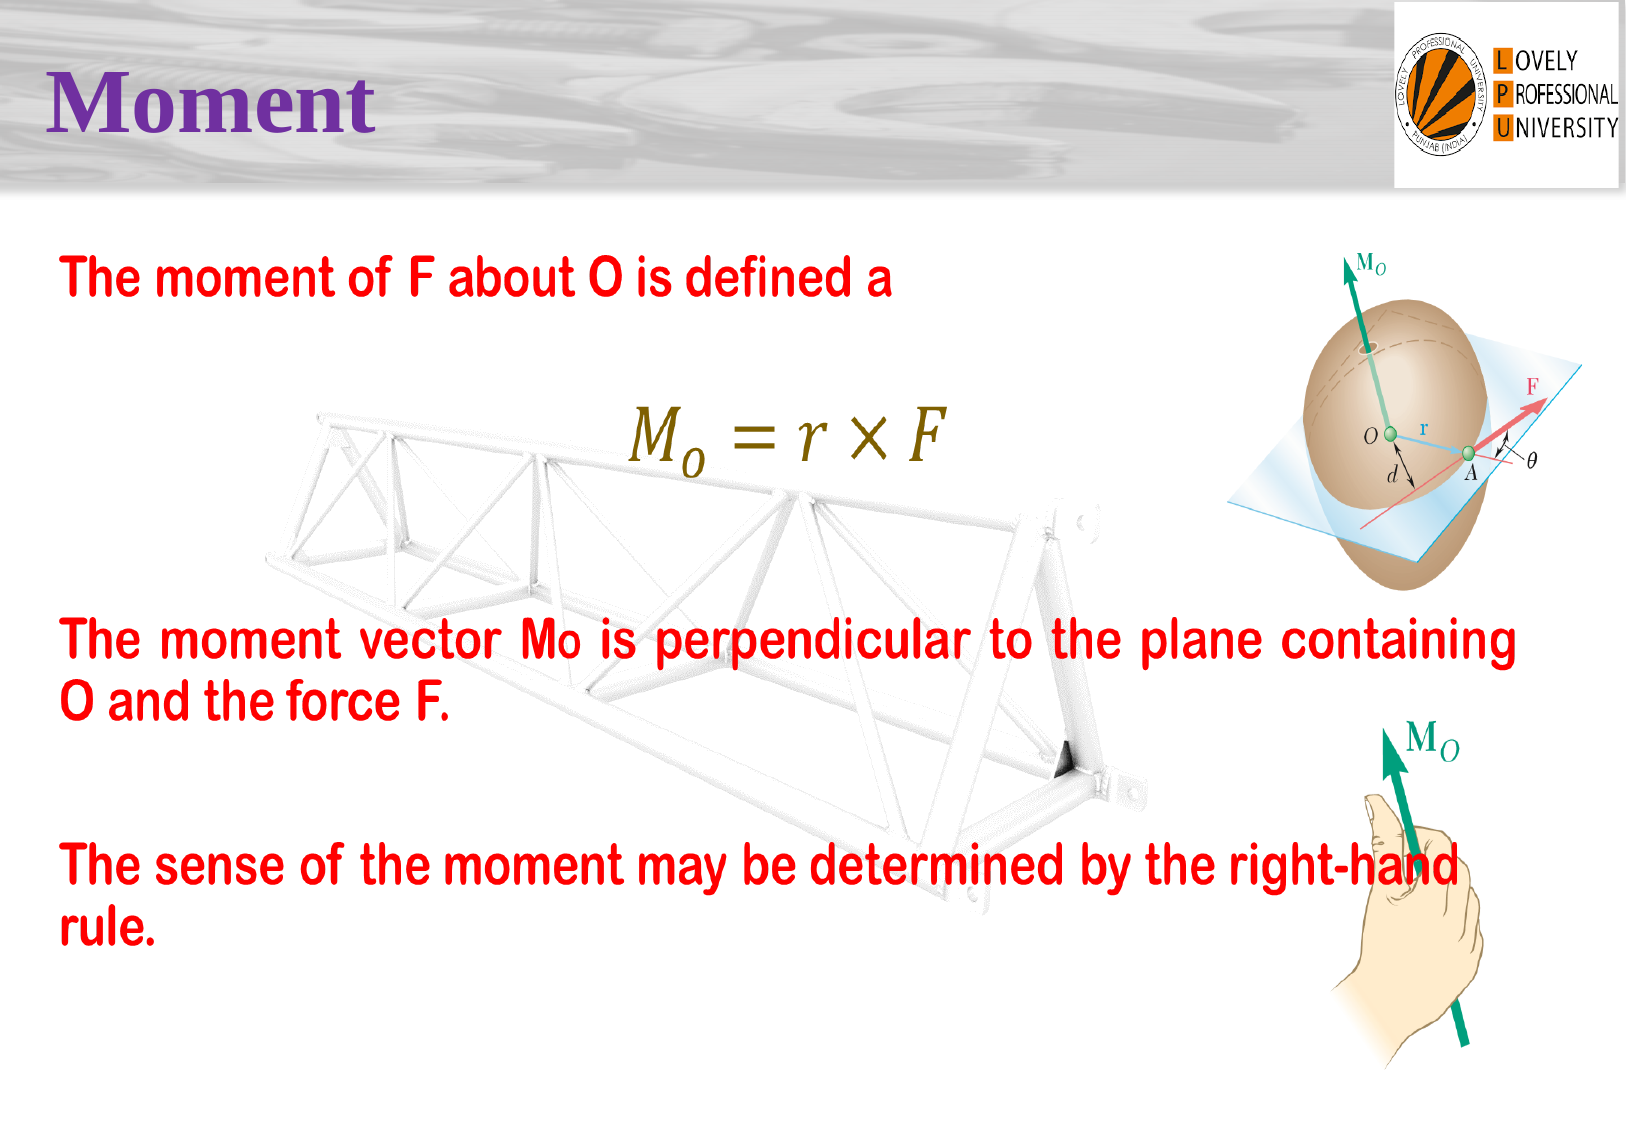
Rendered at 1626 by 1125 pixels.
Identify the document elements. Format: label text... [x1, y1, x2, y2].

title Moment [30, 22, 1433, 183]
picture [1207, 244, 1623, 617]
picture [1287, 707, 1543, 1091]
picture [1394, 2, 1619, 188]
list [30, 222, 1546, 1091]
